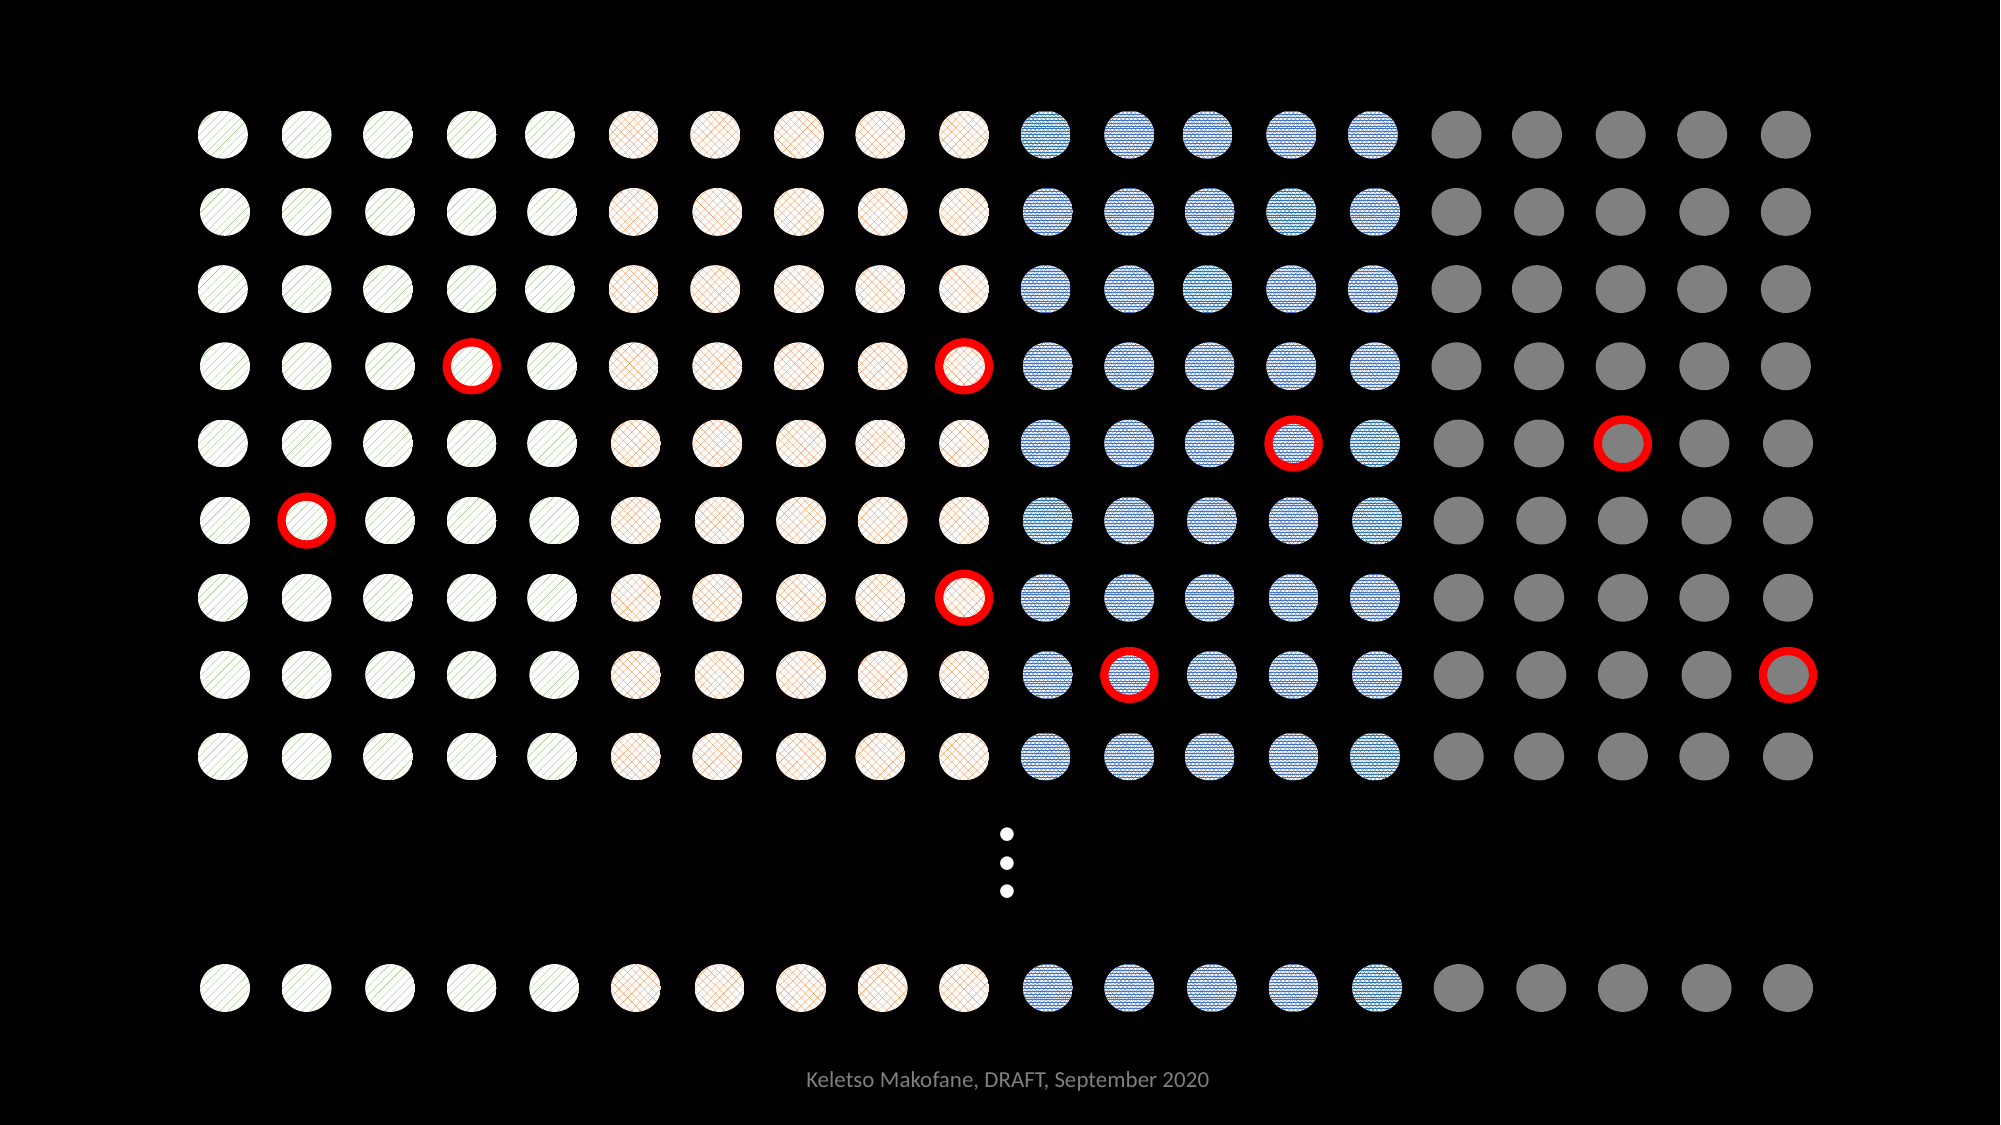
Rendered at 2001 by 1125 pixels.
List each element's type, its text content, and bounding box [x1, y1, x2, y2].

text_box [526, 572, 579, 623]
text_box [1678, 341, 1731, 392]
text_box [526, 341, 579, 392]
text_box [1019, 572, 1072, 623]
text_box [196, 418, 249, 469]
text_box [1596, 572, 1649, 623]
text_box [1181, 264, 1234, 315]
text_box [364, 186, 417, 237]
text_box [1759, 341, 1812, 392]
text_box [1103, 649, 1156, 700]
text_box [1513, 341, 1566, 392]
text_box [362, 572, 415, 623]
text_box [775, 963, 828, 1013]
text_box [1761, 649, 1815, 700]
text_box [609, 963, 662, 1013]
text_box [1265, 109, 1318, 160]
text_box [1183, 341, 1236, 392]
text_box [196, 572, 249, 623]
text_box [280, 649, 333, 700]
text_box [1019, 418, 1072, 469]
text_box [1348, 341, 1402, 392]
text_box [1103, 186, 1156, 237]
text_box [528, 495, 581, 546]
text_box [938, 418, 991, 469]
text_box [1267, 495, 1320, 546]
text_box [196, 109, 249, 160]
text_box [445, 572, 498, 623]
text_box [1351, 495, 1404, 546]
text_box [856, 649, 909, 700]
text_box [445, 109, 498, 160]
text_box [1761, 495, 1815, 546]
text_box [198, 649, 252, 700]
text_box [938, 341, 991, 392]
text_box [1678, 418, 1731, 469]
text_box [1103, 495, 1156, 546]
text_box [1596, 649, 1649, 700]
text_box [1513, 572, 1566, 623]
text_box [1021, 186, 1074, 237]
text_box [775, 649, 828, 700]
text_box [1103, 963, 1156, 1013]
text_box [609, 731, 662, 782]
text_box [854, 109, 907, 160]
text_box [362, 264, 415, 315]
text_box [1432, 572, 1485, 623]
text_box [196, 264, 249, 315]
text_box [445, 264, 498, 315]
text_box [1348, 186, 1402, 237]
text_box [1432, 418, 1485, 469]
text_box [854, 264, 907, 315]
text_box [280, 109, 333, 160]
text_box [691, 341, 744, 392]
text_box [364, 341, 417, 392]
text_box [445, 731, 498, 782]
text_box [445, 495, 498, 546]
text_box [280, 418, 333, 469]
text_box [772, 264, 825, 315]
text_box [609, 495, 662, 546]
text_box Keletso Makofane, DRAFT, September 2020 [791, 1057, 1225, 1100]
text_box [1594, 341, 1647, 392]
text_box [775, 572, 828, 623]
text_box [1761, 731, 1815, 782]
text_box [691, 572, 744, 623]
text_box [1265, 341, 1318, 392]
text_box [1759, 186, 1812, 237]
text_box [1680, 495, 1733, 546]
text_box [772, 109, 825, 160]
text_box [1021, 341, 1074, 392]
text_box [1759, 264, 1812, 315]
text_box [1103, 418, 1156, 469]
text_box [280, 963, 333, 1013]
text_box [1759, 109, 1812, 160]
text_box [1515, 963, 1568, 1013]
text_box [1596, 731, 1649, 782]
text_box [445, 186, 498, 237]
text_box [1019, 264, 1072, 315]
text_box [1267, 731, 1320, 782]
text_box [609, 572, 662, 623]
text_box [523, 264, 577, 315]
text_box [1351, 963, 1404, 1013]
text_box [607, 341, 660, 392]
text_box [854, 572, 907, 623]
text_box [938, 109, 991, 160]
text_box [1761, 963, 1815, 1013]
text_box [198, 186, 252, 237]
text_box [938, 572, 991, 623]
text_box [607, 109, 660, 160]
text_box [938, 649, 991, 700]
text_box [1678, 731, 1731, 782]
text_box [528, 963, 581, 1013]
text_box [854, 418, 907, 469]
text_box ... [971, 805, 1122, 922]
text_box [280, 341, 333, 392]
text_box [1267, 418, 1320, 469]
text_box [607, 186, 660, 237]
text_box [1515, 495, 1568, 546]
text_box [1430, 264, 1483, 315]
text_box [1513, 418, 1566, 469]
text_box [1103, 264, 1156, 315]
text_box [280, 264, 333, 315]
text_box [1021, 495, 1074, 546]
text_box [1185, 649, 1239, 700]
text_box [362, 731, 415, 782]
text_box [1430, 341, 1483, 392]
text_box [1678, 186, 1731, 237]
text_box [1103, 572, 1156, 623]
text_box [1346, 264, 1399, 315]
text_box [1346, 109, 1399, 160]
text_box [1761, 418, 1815, 469]
text_box [1183, 572, 1236, 623]
text_box [775, 495, 828, 546]
text_box [1348, 572, 1402, 623]
text_box [364, 963, 417, 1013]
text_box [362, 418, 415, 469]
text_box [1680, 649, 1733, 700]
text_box [445, 649, 498, 700]
text_box [691, 418, 744, 469]
text_box [364, 495, 417, 546]
text_box [775, 418, 828, 469]
text_box [198, 341, 252, 392]
text_box [196, 731, 249, 782]
text_box [1351, 649, 1404, 700]
text_box [280, 186, 333, 237]
text_box [1181, 109, 1234, 160]
text_box [1267, 963, 1320, 1013]
text_box [1510, 109, 1563, 160]
text_box [772, 341, 825, 392]
text_box [1183, 418, 1236, 469]
text_box [938, 963, 991, 1013]
text_box [1596, 418, 1649, 469]
text_box [693, 495, 746, 546]
text_box [523, 109, 577, 160]
text_box [1103, 109, 1156, 160]
text_box [198, 495, 252, 546]
text_box [1432, 731, 1485, 782]
text_box [1183, 186, 1236, 237]
text_box [689, 264, 742, 315]
text_box [1348, 731, 1402, 782]
text_box [364, 649, 417, 700]
text_box [1510, 264, 1563, 315]
text_box [938, 495, 991, 546]
text_box [1676, 264, 1729, 315]
text_box [856, 341, 909, 392]
text_box [1430, 109, 1483, 160]
text_box [528, 649, 581, 700]
text_box [856, 495, 909, 546]
text_box [1596, 495, 1649, 546]
text_box [1348, 418, 1402, 469]
text_box [1676, 109, 1729, 160]
text_box [938, 186, 991, 237]
text_box [1761, 572, 1815, 623]
text_box [1432, 495, 1485, 546]
text_box [609, 418, 662, 469]
text_box [1103, 731, 1156, 782]
text_box [607, 264, 660, 315]
text_box [1432, 649, 1485, 700]
text_box [772, 186, 825, 237]
text_box [854, 731, 907, 782]
text_box [938, 731, 991, 782]
text_box [280, 495, 333, 546]
text_box [526, 731, 579, 782]
text_box [280, 572, 333, 623]
text_box [609, 649, 662, 700]
text_box [1021, 649, 1074, 700]
text_box [1021, 963, 1074, 1013]
text_box [1265, 264, 1318, 315]
text_box [1596, 963, 1649, 1013]
text_box [689, 109, 742, 160]
text_box [1019, 731, 1072, 782]
text_box [1430, 186, 1483, 237]
text_box [1515, 649, 1568, 700]
text_box [1678, 572, 1731, 623]
text_box [445, 341, 498, 392]
text_box [526, 186, 579, 237]
text_box [775, 731, 828, 782]
text_box [362, 109, 415, 160]
text_box [693, 649, 746, 700]
text_box [693, 963, 746, 1013]
text_box [526, 418, 579, 469]
text_box [1183, 731, 1236, 782]
text_box [1267, 572, 1320, 623]
text_box [1103, 341, 1156, 392]
text_box [691, 731, 744, 782]
text_box [1185, 495, 1239, 546]
text_box [1594, 109, 1647, 160]
text_box [1019, 109, 1072, 160]
text_box [1594, 186, 1647, 237]
text_box [1267, 649, 1320, 700]
text_box [1265, 186, 1318, 237]
text_box [1185, 963, 1239, 1013]
text_box [1594, 264, 1647, 315]
text_box [445, 963, 498, 1013]
text_box [1513, 186, 1566, 237]
text_box [198, 963, 252, 1013]
text_box [1513, 731, 1566, 782]
text_box [856, 186, 909, 237]
text_box [1432, 963, 1485, 1013]
text_box [280, 731, 333, 782]
text_box [445, 418, 498, 469]
text_box [691, 186, 744, 237]
text_box [1680, 963, 1733, 1013]
text_box [856, 963, 909, 1013]
text_box [938, 264, 991, 315]
